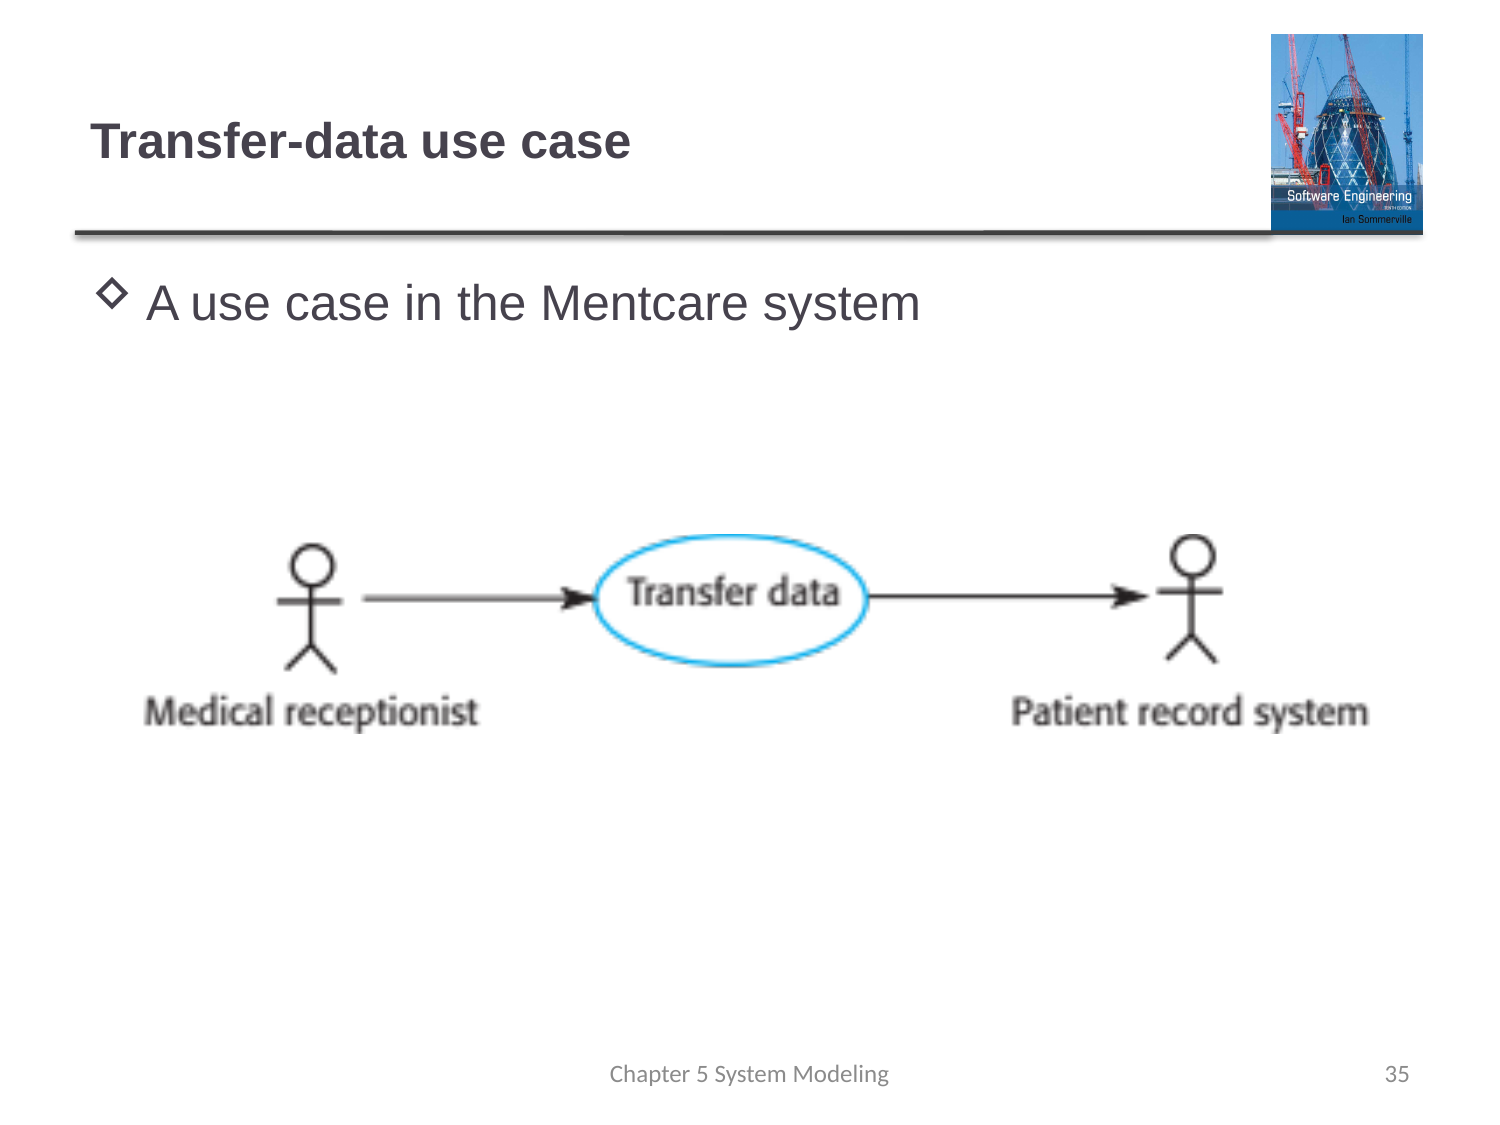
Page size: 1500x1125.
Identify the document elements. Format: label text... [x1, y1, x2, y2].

picture [141, 534, 1371, 735]
picture [1271, 34, 1423, 230]
title Transfer-data use case [74, 44, 1272, 233]
footer Chapter 5 System Modeling [512, 1042, 988, 1103]
slide_number 35 [1074, 1042, 1425, 1103]
list A use case in the Mentcare system [75, 262, 1425, 1005]
